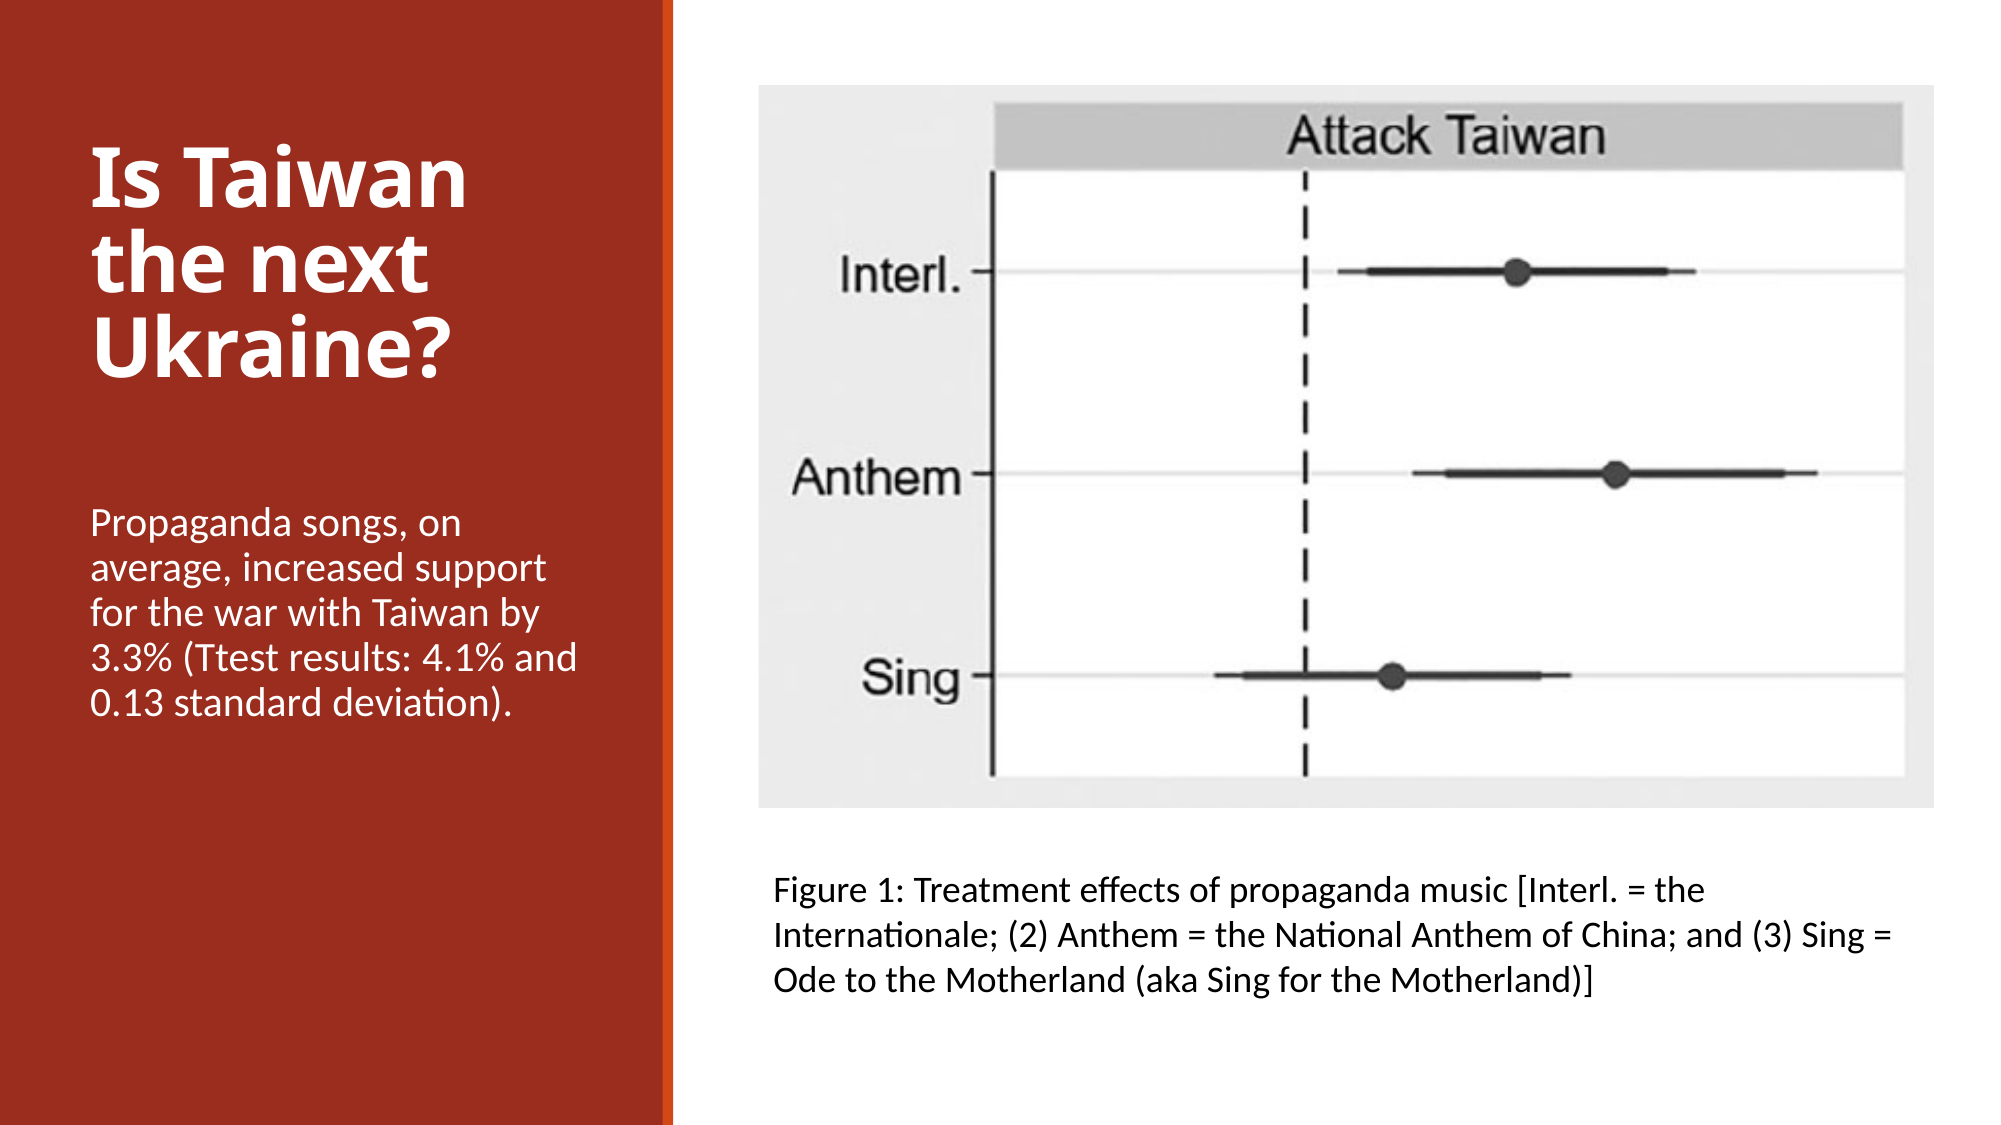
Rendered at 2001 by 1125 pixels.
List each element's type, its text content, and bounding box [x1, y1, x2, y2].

text_box Figure 1: Treatment effects of propaganda music [Interl. = the Internationale; (2) Anthem = the National Anthem of China; and (3) Sing = Ode to the Motherland (aka Sing for the Motherland)] [758, 857, 1952, 1053]
list Propaganda songs, on average, increased support for the war with Taiwan by 3.3% (Ttest results: 4.1% and 0.13 standard deviation). [75, 492, 600, 1035]
title Is Taiwan the next Ukraine? [75, 97, 600, 402]
picture [758, 84, 1935, 808]
